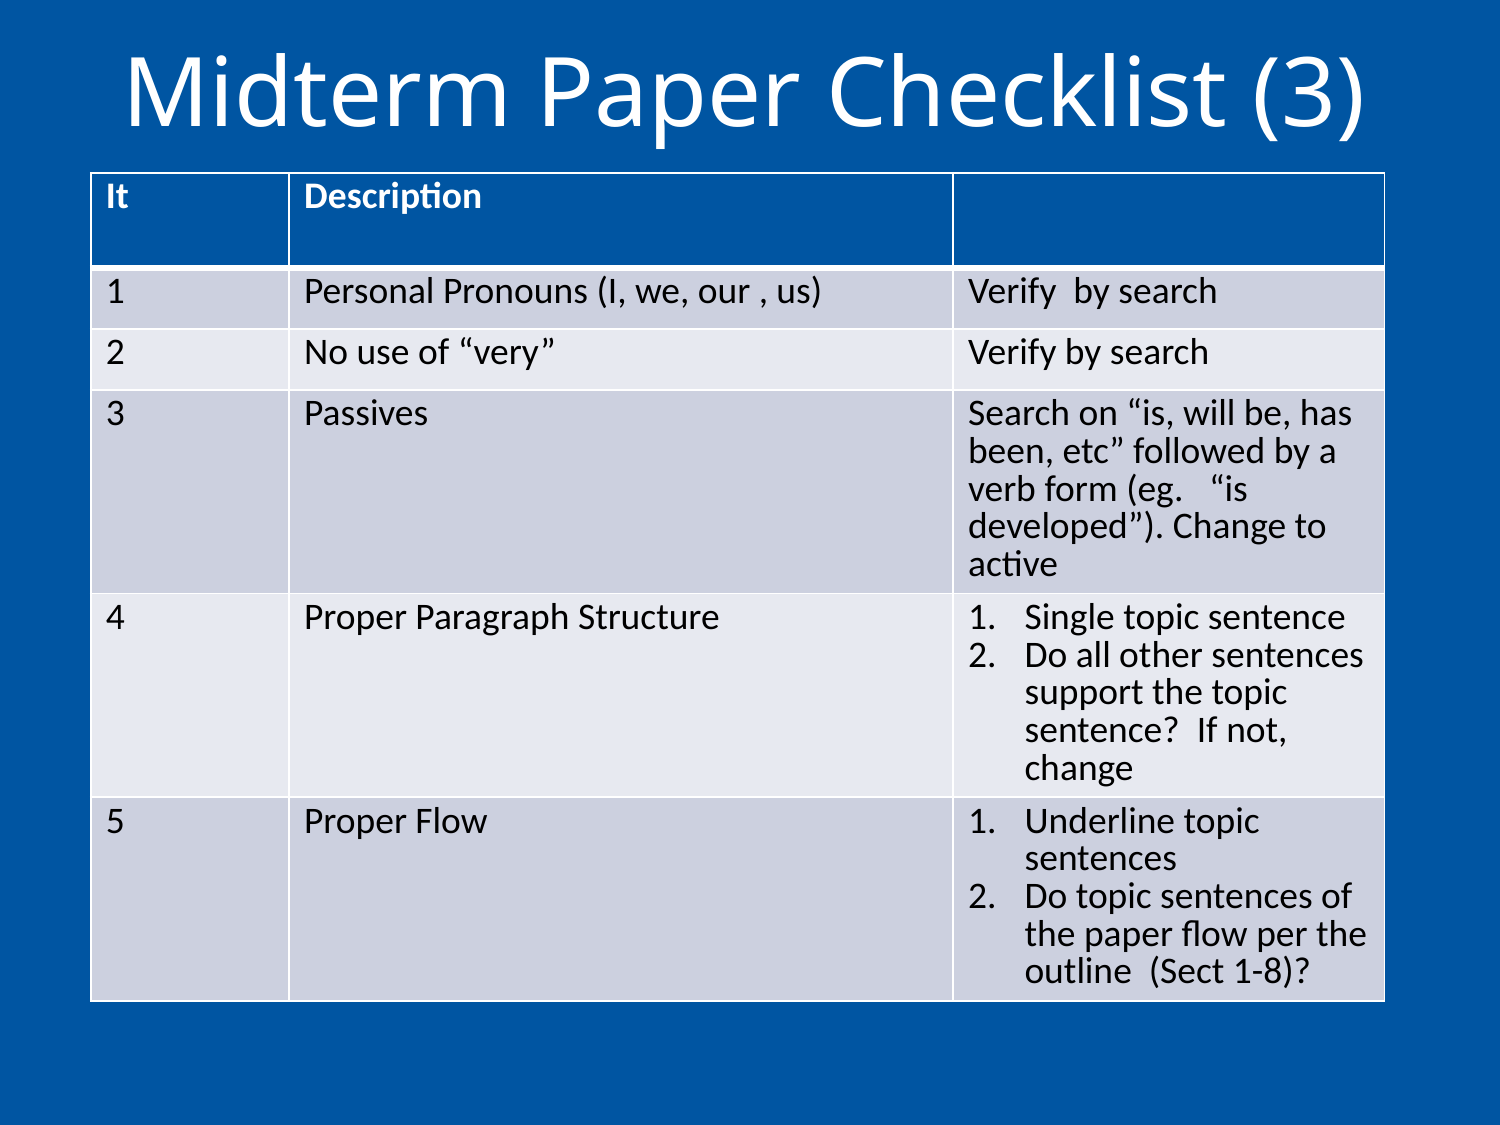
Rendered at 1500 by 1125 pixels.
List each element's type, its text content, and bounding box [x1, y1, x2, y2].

table_cell Single topic sentence Do all other sentences support the topic sentence? If not, change [954, 594, 1384, 796]
table_cell No use of “very” [290, 330, 952, 389]
table_header Description [290, 174, 952, 265]
table_header [954, 174, 1384, 265]
table_header It [92, 174, 288, 265]
table_cell 2 [92, 330, 288, 389]
table_cell 5 [92, 798, 288, 1000]
table_cell 4 [92, 594, 288, 796]
table_cell Personal Pronouns (I, we, our , us) [290, 271, 952, 328]
table_cell Passives [290, 391, 952, 593]
table_cell Search on “is, will be, has been, etc” followed by a verb form (eg. “is developed”). Change to active [954, 391, 1384, 593]
table_cell 3 [92, 391, 288, 593]
table_cell Underline topic sentences Do topic sentences of the paper flow per the outline (Sect 1-8)? [954, 798, 1384, 1000]
title Midterm Paper Checklist (3) [107, 23, 1402, 169]
table_cell 1 [92, 271, 288, 328]
table_cell Proper Paragraph Structure [290, 594, 952, 796]
table_cell Proper Flow [290, 798, 952, 1000]
table_cell Verify by search [954, 271, 1384, 328]
table_cell Verify by search [954, 330, 1384, 389]
